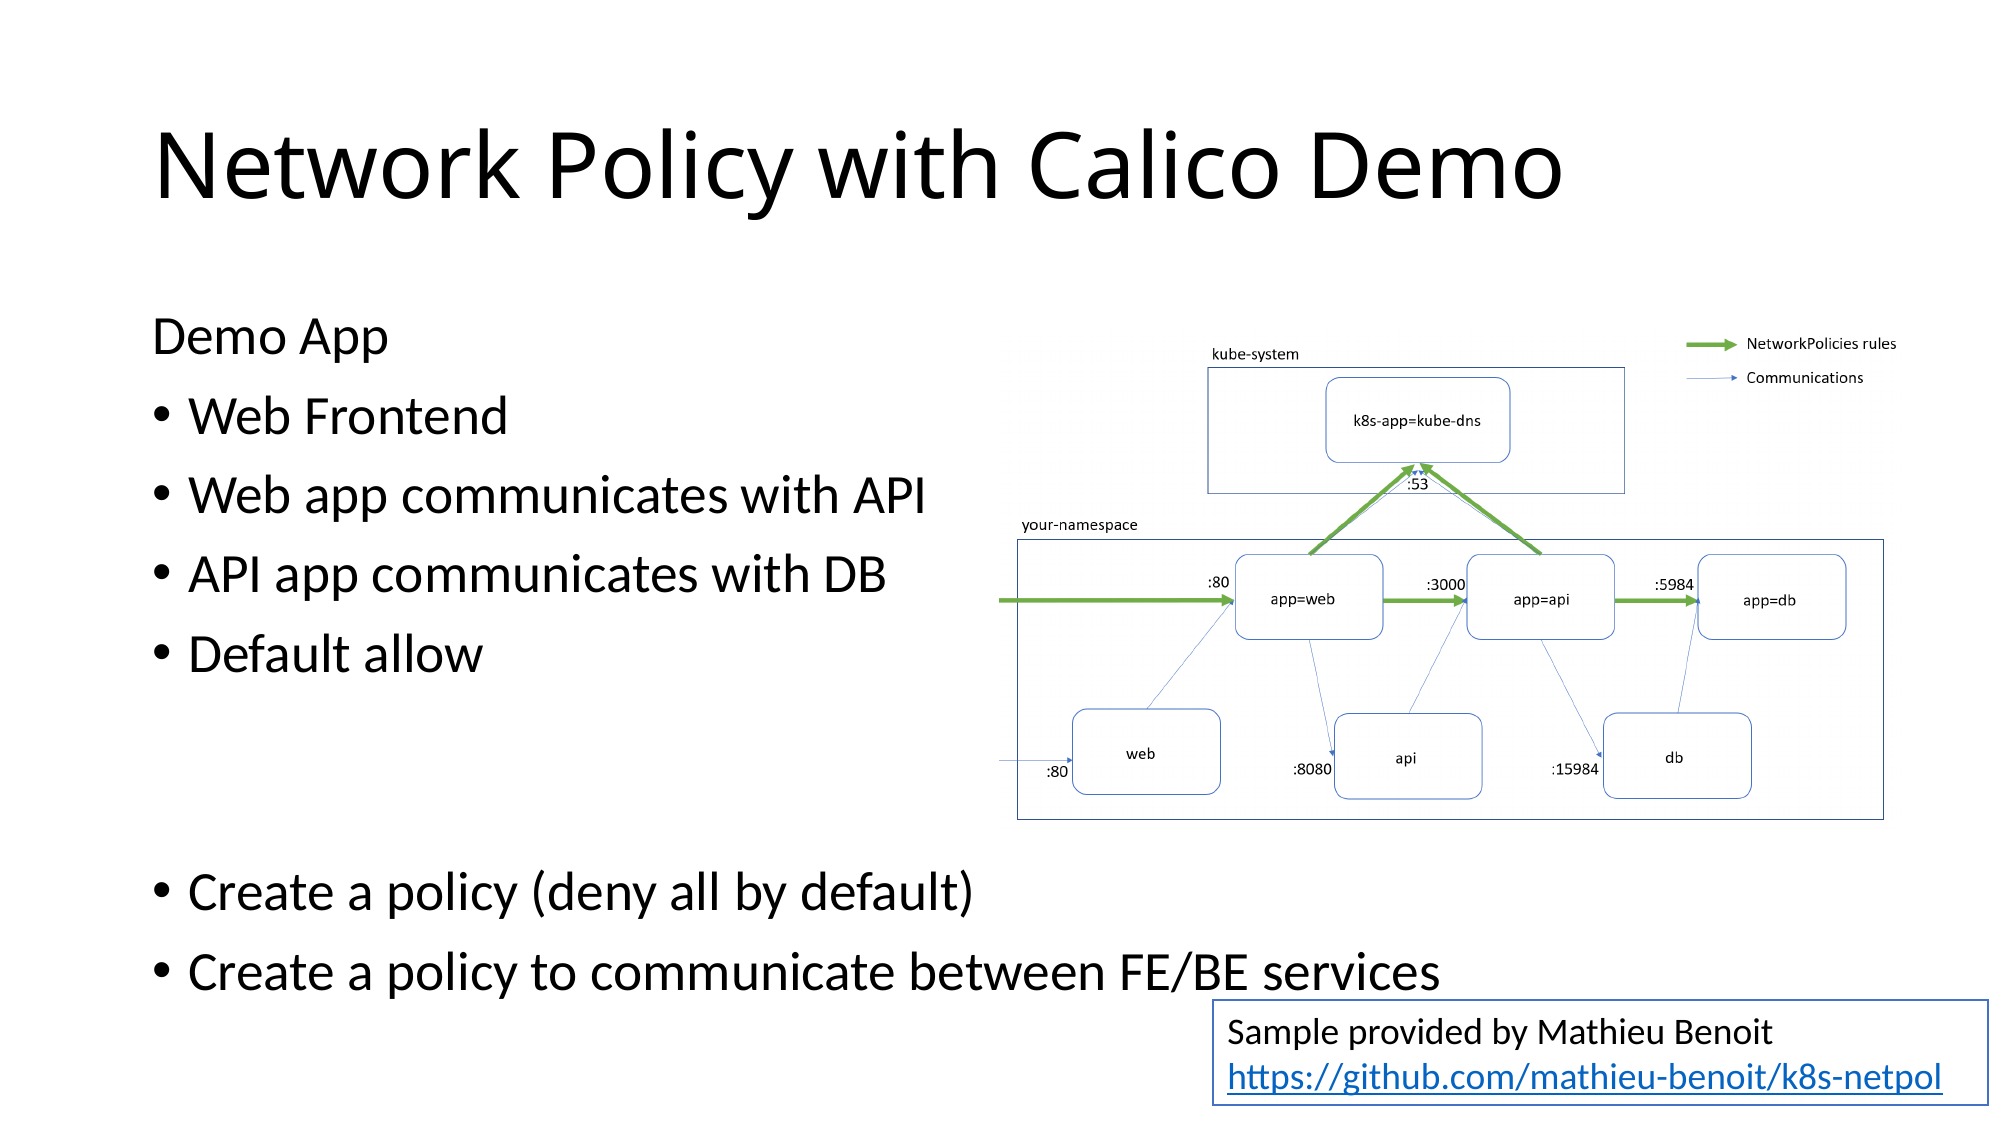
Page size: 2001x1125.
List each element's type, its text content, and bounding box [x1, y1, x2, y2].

text_box Sample provided by Mathieu Benoit https://github.com/mathieu-benoit/k8s-netpol [1212, 999, 1989, 1106]
title Network Policy with Calico Demo [137, 59, 1863, 278]
list Demo App Web Frontend Web app communicates with API API app communicates with DB Default allow Create a policy (deny all by default) Create a policy to communicate between FE/BE services [137, 299, 1863, 1014]
picture [999, 331, 1902, 828]
